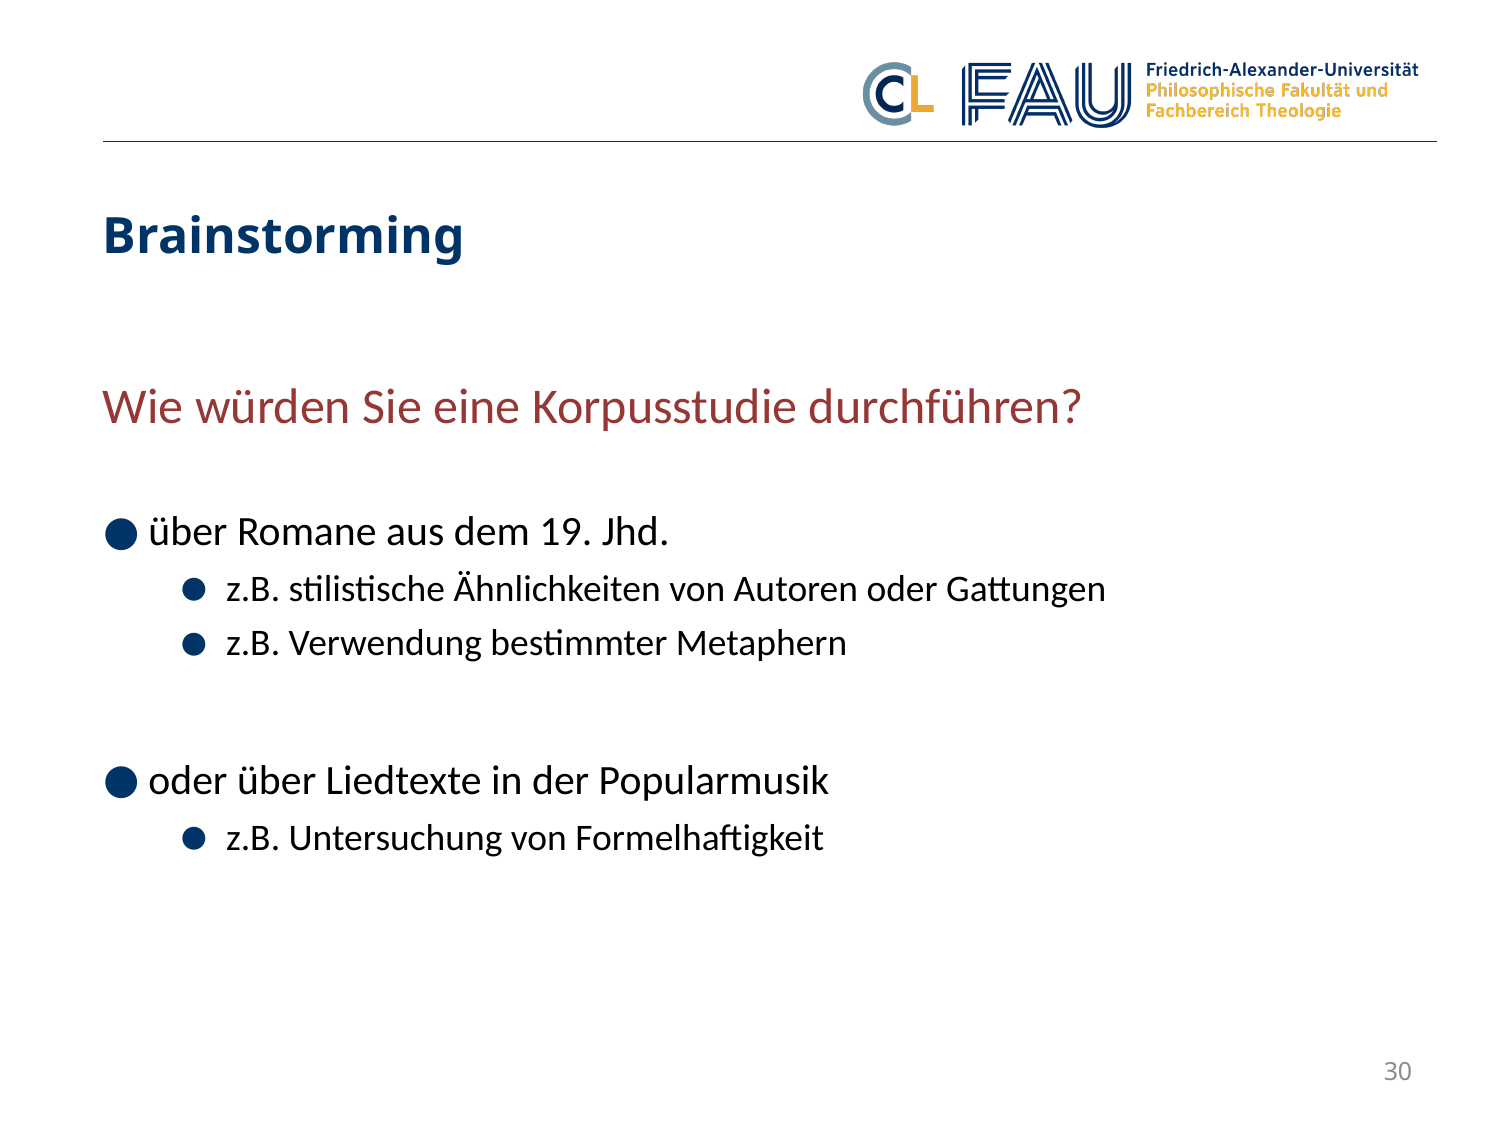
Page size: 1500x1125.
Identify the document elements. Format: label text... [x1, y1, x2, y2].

slide_number 30 [1077, 1042, 1428, 1103]
list Wie würden Sie eine Korpusstudie durchführen? über Romane aus dem 19. Jhd. z.B. stilistische Ähnlichkeiten von Autoren oder Gattungen z.B. Verwendung bestimmter Metaphern oder über Liedtexte in der Popularmusik z.B. Untersuchung von Formelhaftigkeit [102, 323, 1438, 1052]
picture [844, 46, 1438, 142]
title Brainstorming [102, 205, 1438, 265]
